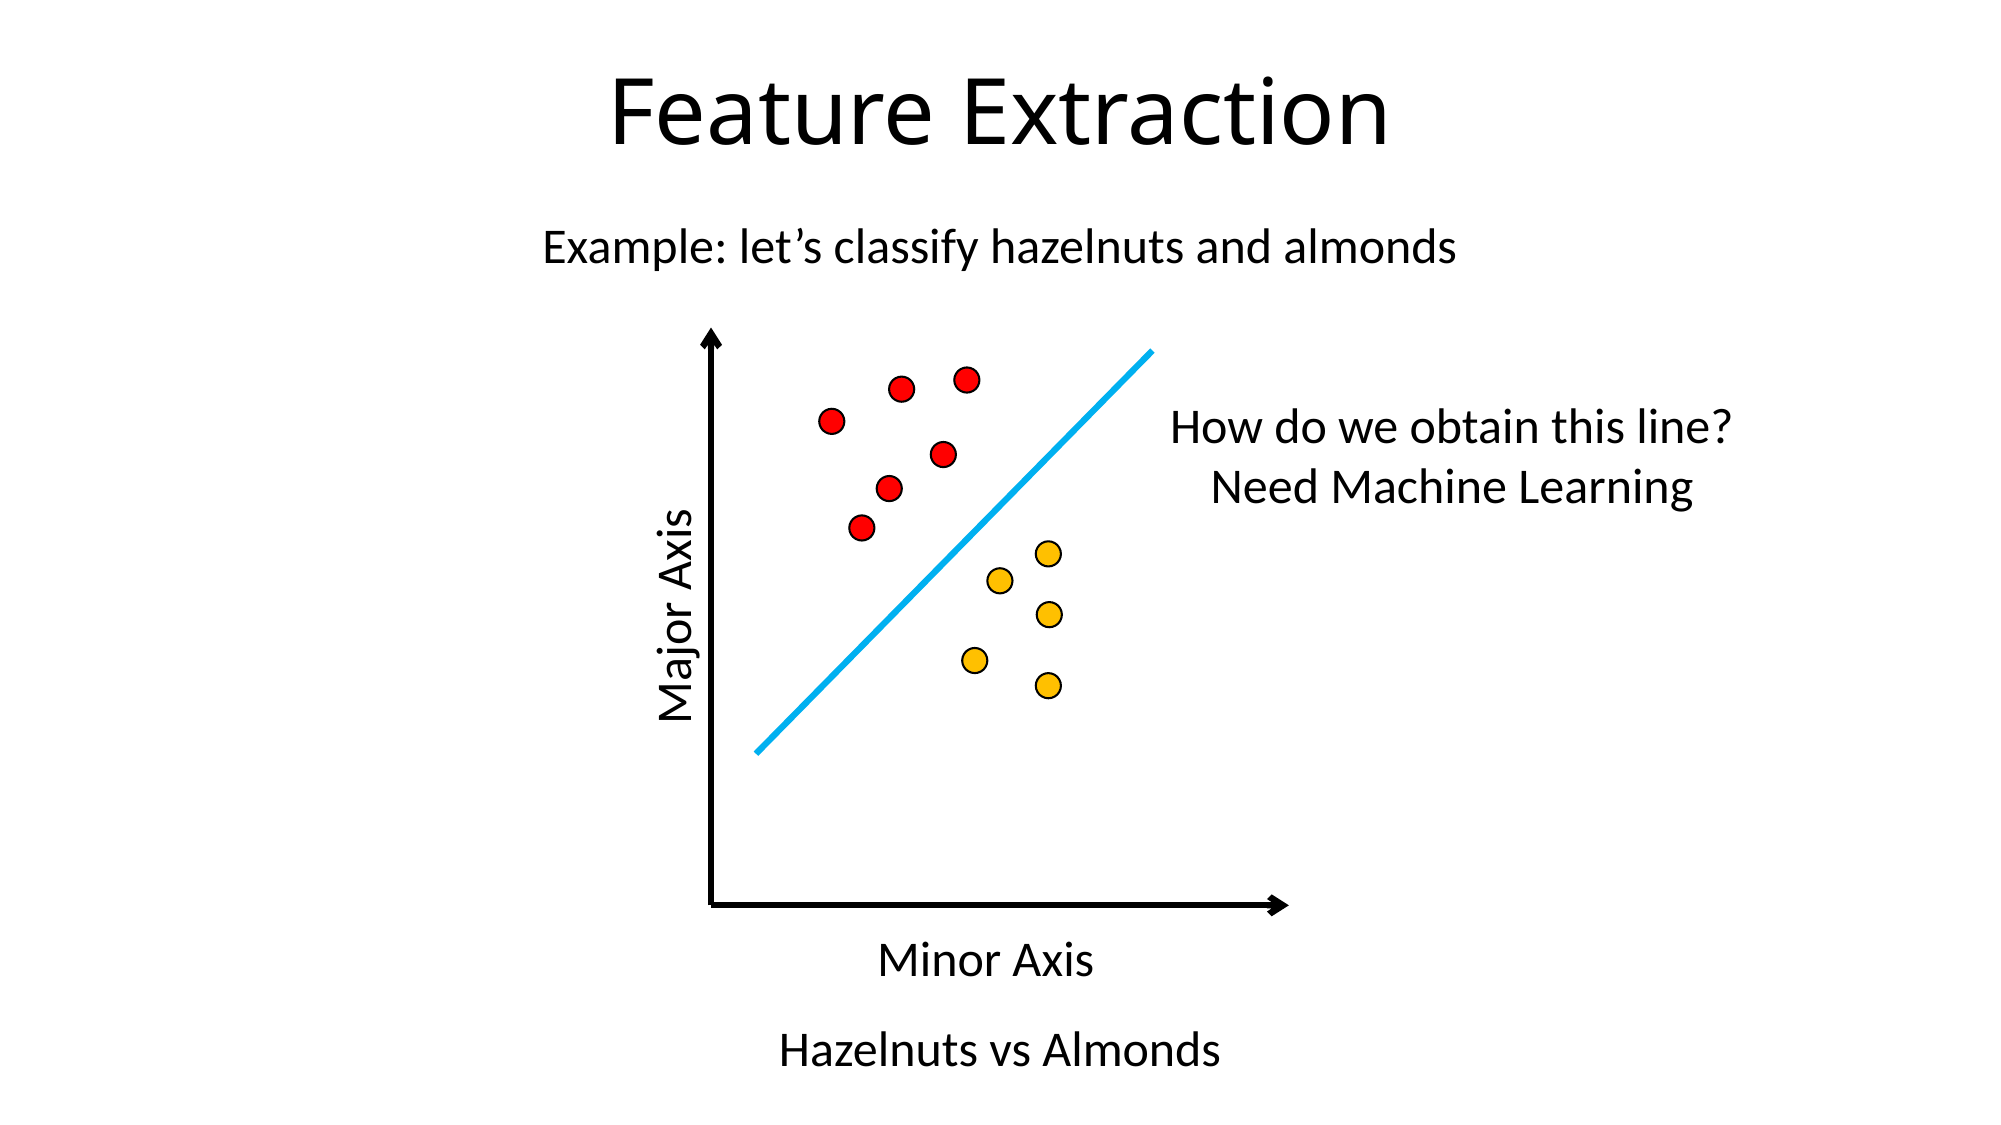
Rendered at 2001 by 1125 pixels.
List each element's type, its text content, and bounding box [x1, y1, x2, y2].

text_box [755, 350, 1153, 754]
title Feature Extraction [137, 5, 1863, 224]
text_box Example: let’s classify hazelnuts and almonds [527, 205, 1473, 281]
text_box Major Axis [633, 493, 709, 740]
text_box How do we obtain this line? Need Machine Learning [1155, 385, 1749, 521]
text_box Hazelnuts vs Almonds [763, 1009, 1236, 1085]
text_box Minor Axis [862, 919, 1110, 994]
